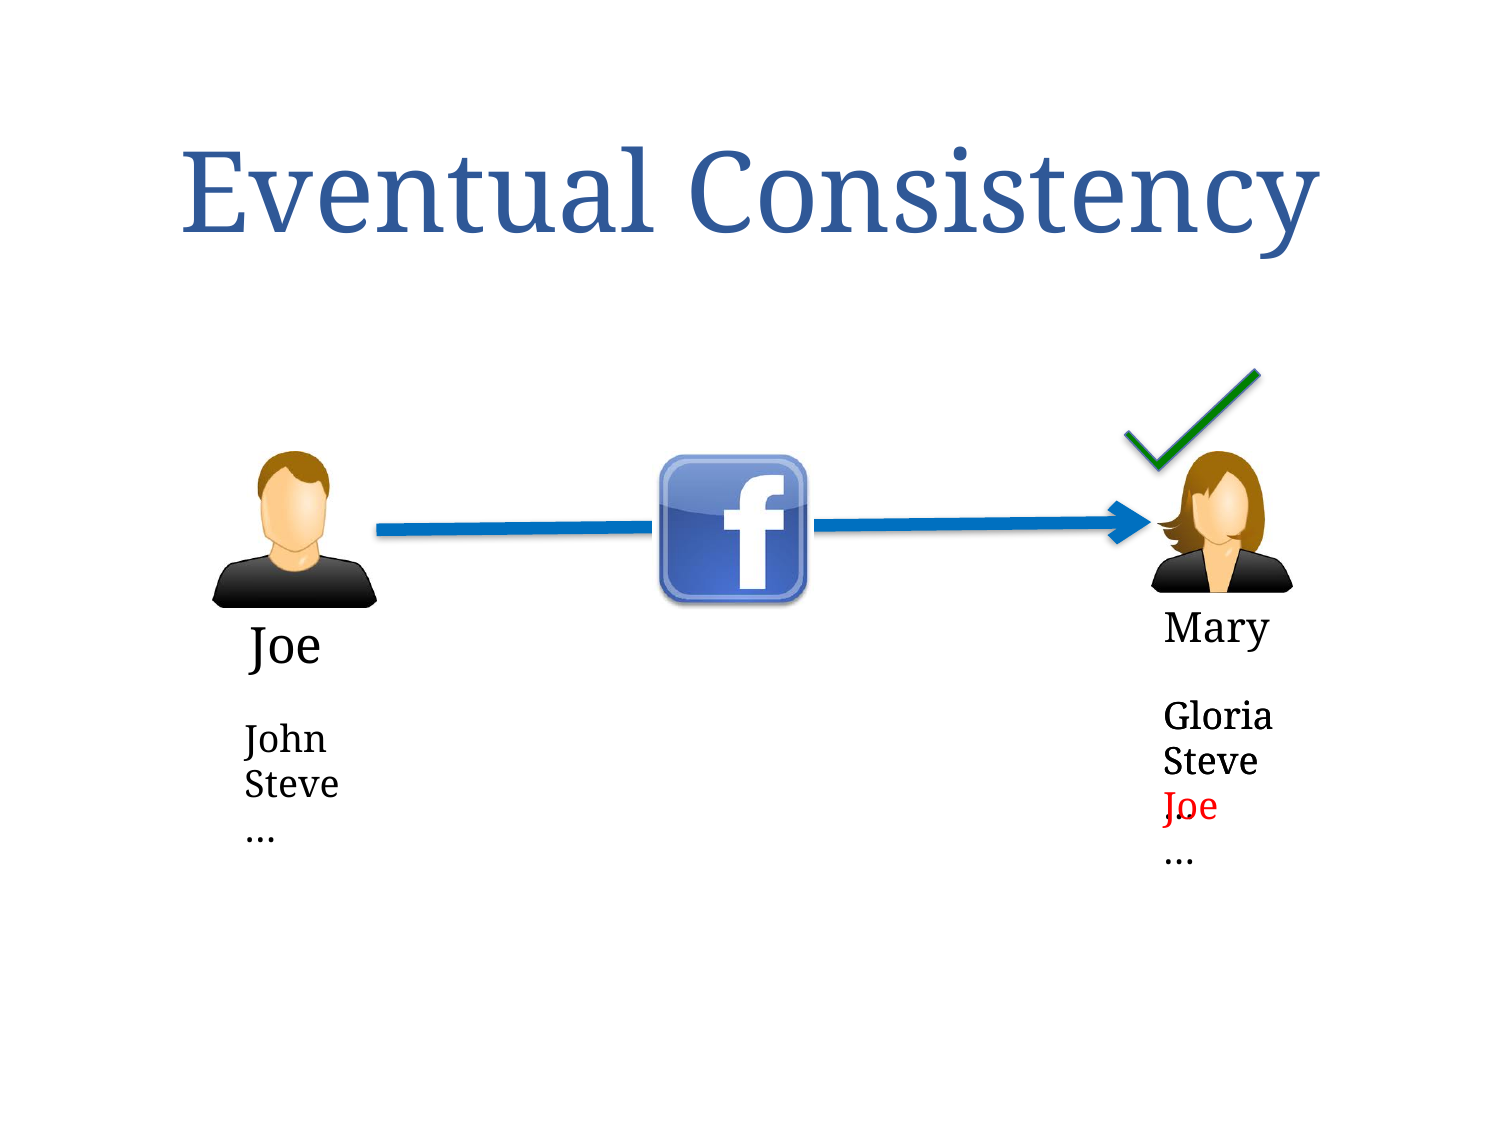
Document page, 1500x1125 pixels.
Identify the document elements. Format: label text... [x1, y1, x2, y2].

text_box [376, 521, 647, 530]
text_box John Steve … [229, 707, 355, 903]
picture [212, 451, 377, 609]
title Eventual Consistency [75, 0, 1425, 263]
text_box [818, 521, 1152, 530]
text_box [1167, 368, 1261, 450]
text_box Joe [234, 617, 338, 682]
picture [1150, 451, 1293, 593]
text_box [1123, 430, 1149, 458]
picture [652, 451, 814, 613]
text_box Gloria Steve Joe … [1148, 684, 1290, 925]
text_box Mary [1148, 600, 1285, 659]
